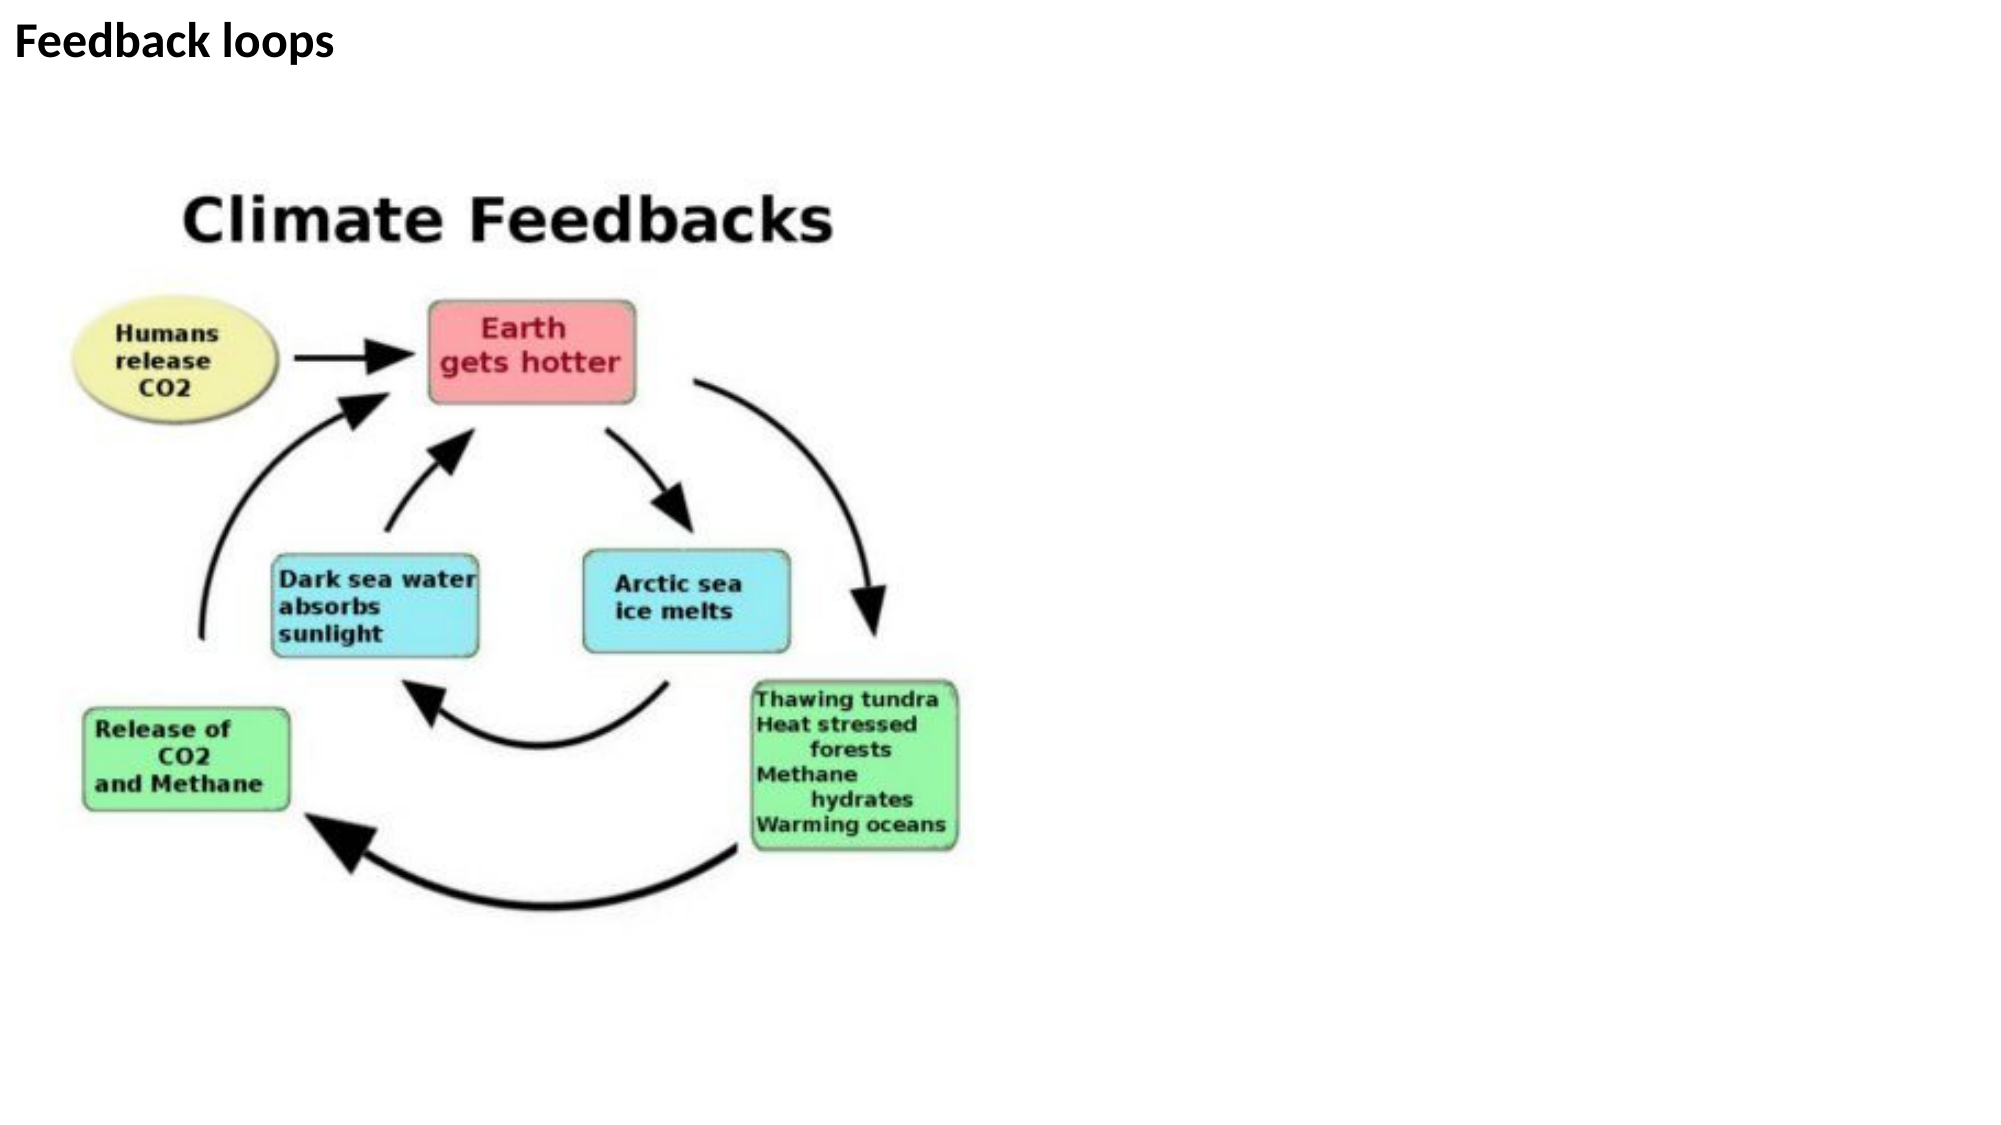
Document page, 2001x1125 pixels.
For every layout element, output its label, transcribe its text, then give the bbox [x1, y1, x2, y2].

text_box Feedback loops [0, 0, 415, 75]
picture [25, 162, 1016, 942]
